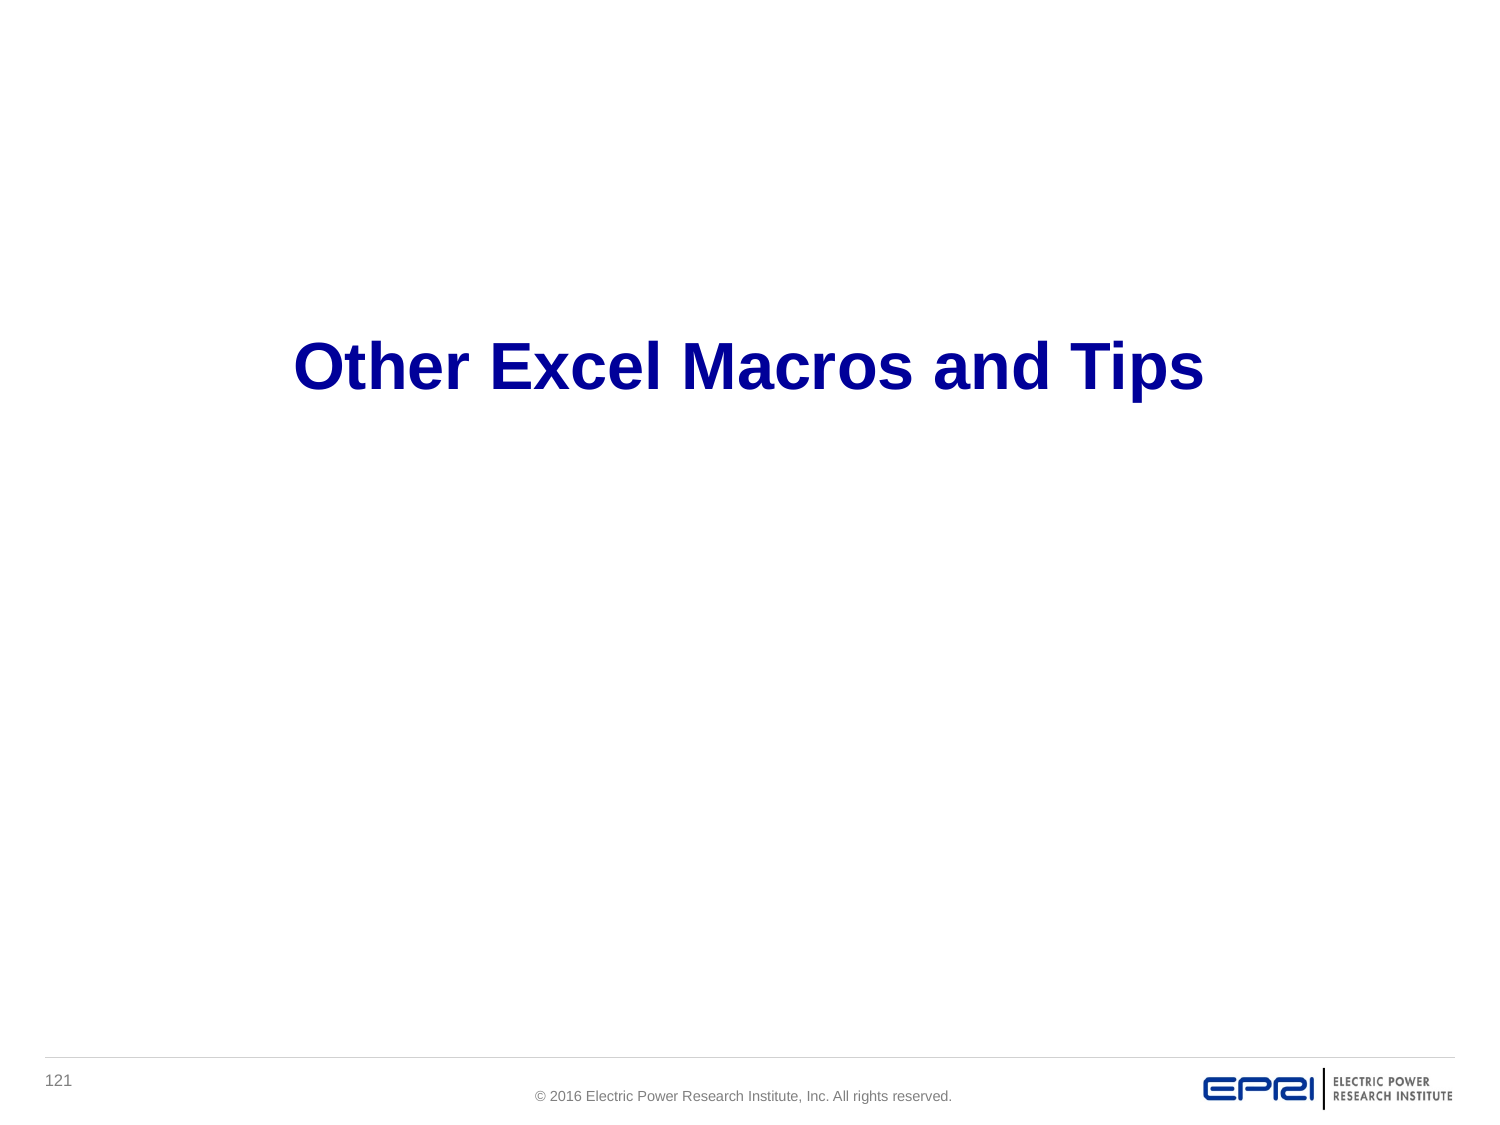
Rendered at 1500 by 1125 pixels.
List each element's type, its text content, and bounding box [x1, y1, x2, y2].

title Other Excel Macros and Tips [59, 314, 1441, 541]
picture [1200, 1064, 1455, 1113]
